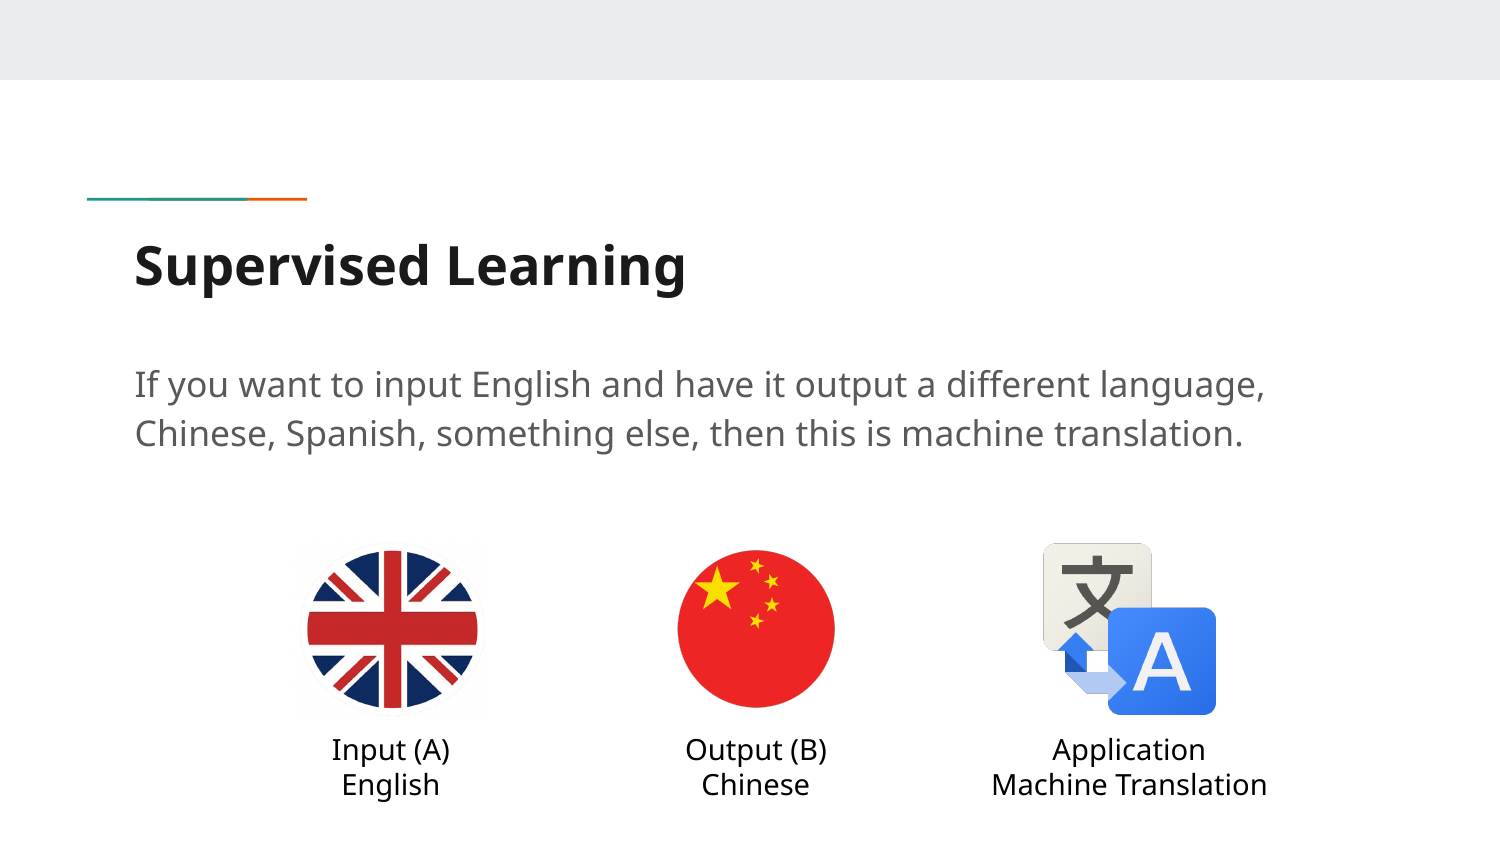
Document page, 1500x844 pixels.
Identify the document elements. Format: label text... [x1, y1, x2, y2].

title Supervised Learning [119, 216, 1381, 305]
picture [293, 541, 489, 717]
text_box Input (A) English [297, 725, 484, 787]
list If you want to input English and have it output a different language, Chinese, Spanish, something else, then this is machine translation. [119, 341, 1381, 470]
picture [1031, 531, 1228, 727]
text_box Output (B) Chinese [663, 729, 849, 787]
text_box Application Machine Translation [972, 716, 1287, 787]
picture [662, 534, 850, 724]
